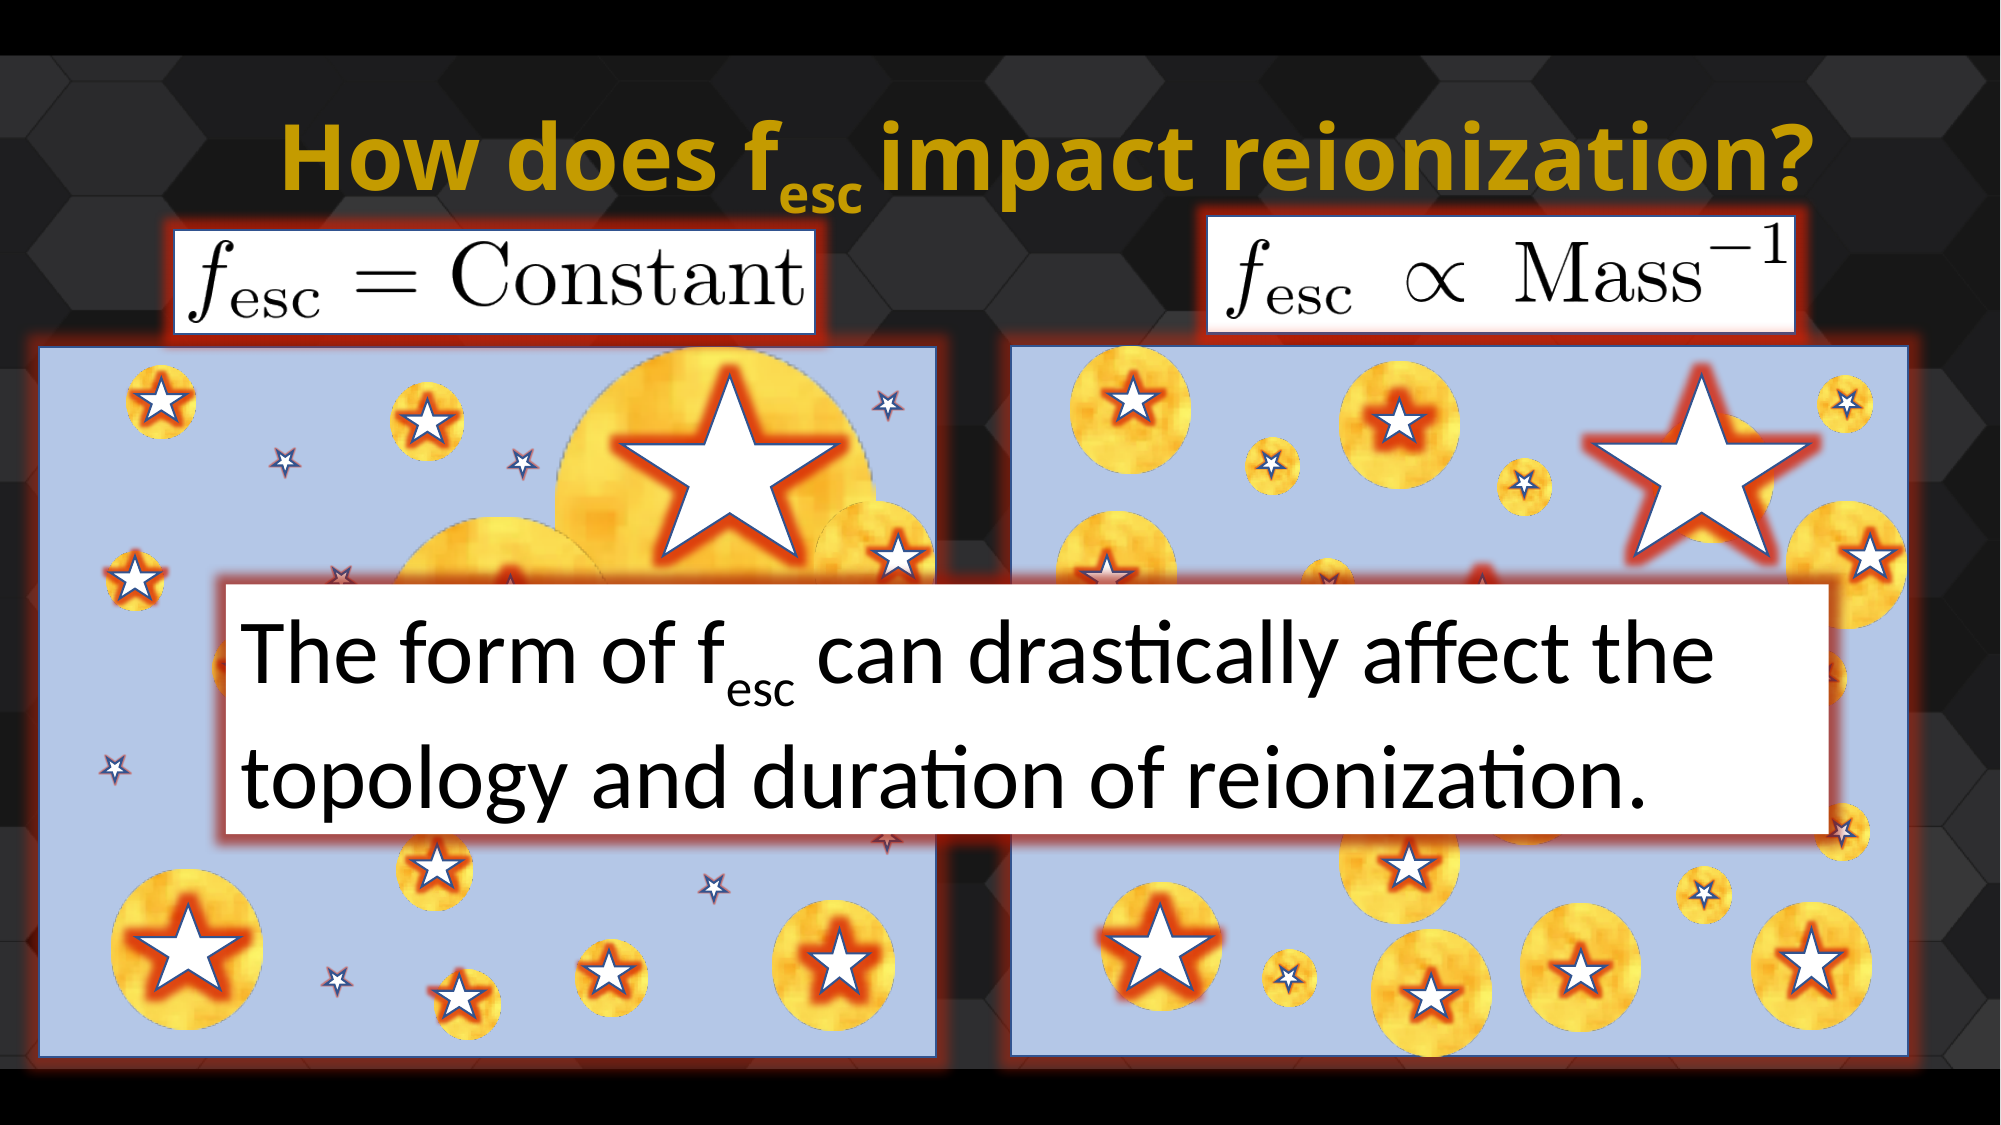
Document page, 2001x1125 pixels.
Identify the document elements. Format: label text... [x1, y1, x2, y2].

text_box [1590, 442, 1651, 482]
text_box [1774, 442, 1814, 468]
picture [0, 0, 2001, 1125]
text_box [1632, 508, 1657, 558]
text_box [1747, 543, 1771, 558]
text_box [173, 229, 816, 335]
text_box How does fesc impact reionization? [231, 46, 1863, 268]
text_box [1686, 371, 1717, 413]
text_box [269, 448, 301, 478]
text_box [38, 346, 937, 1058]
text_box [1010, 345, 1909, 1057]
text_box [1206, 268, 1796, 325]
text_box The form of fesc can drastically affect the topology and duration of reionization. [225, 584, 1829, 835]
text_box [99, 755, 131, 785]
text_box [321, 967, 353, 997]
text_box [876, 391, 904, 421]
text_box [698, 874, 730, 904]
text_box [507, 450, 538, 480]
